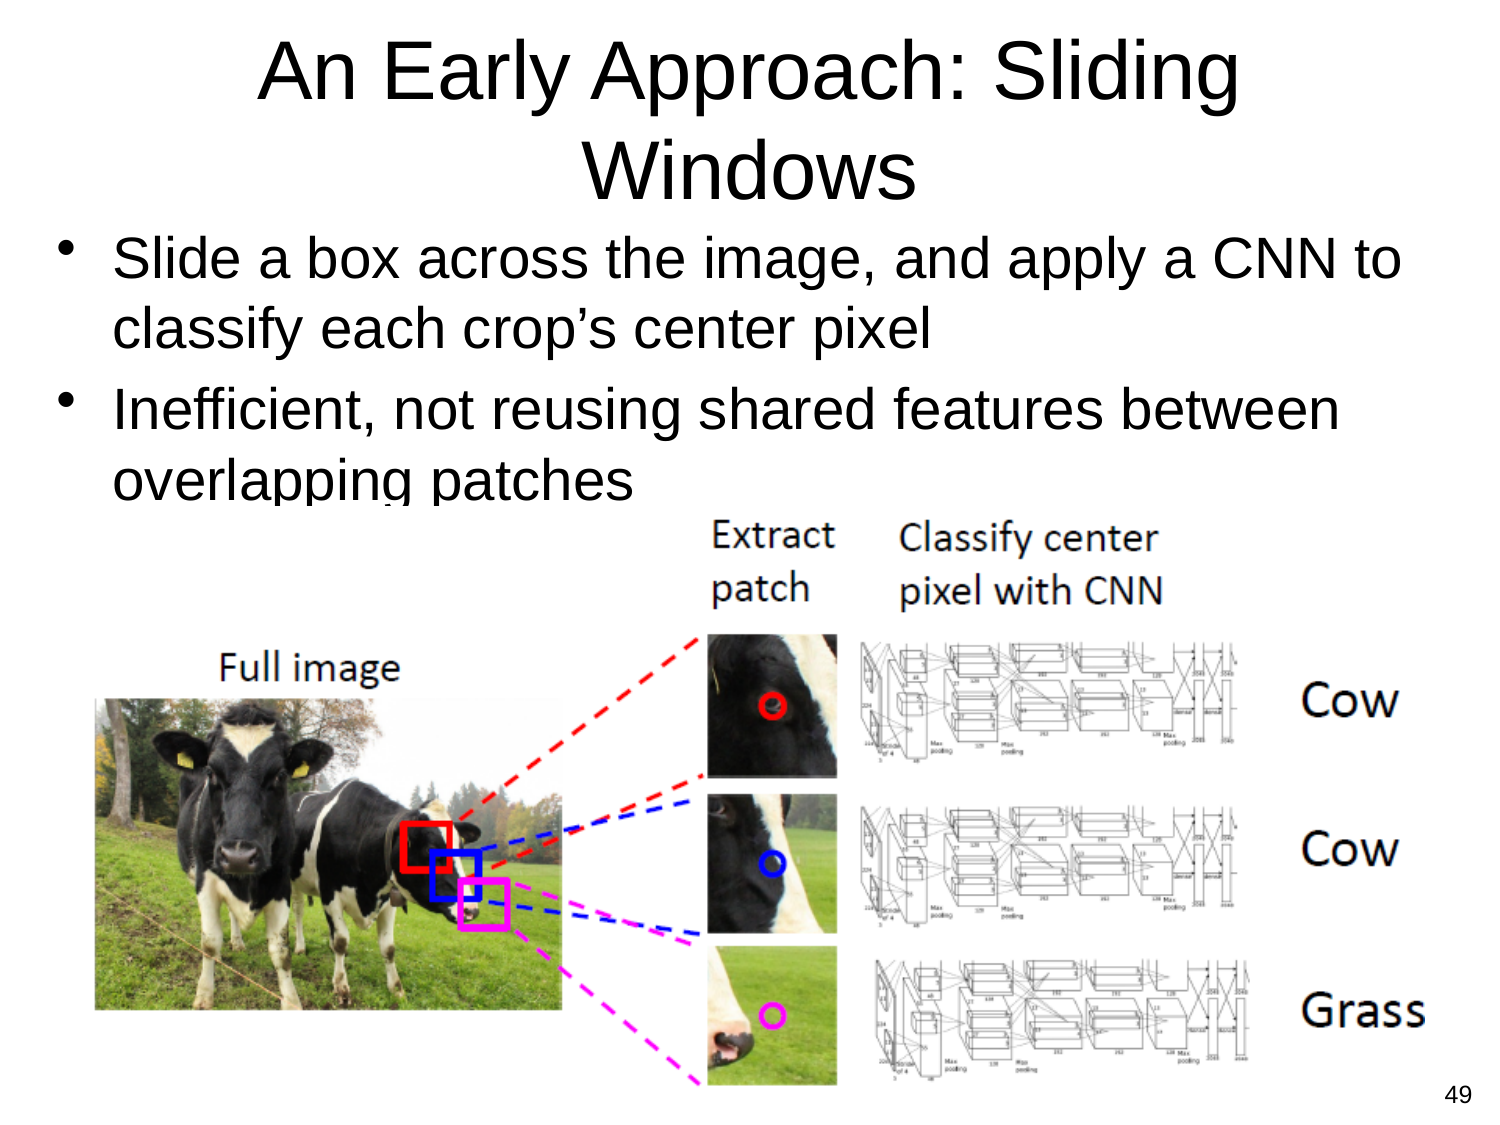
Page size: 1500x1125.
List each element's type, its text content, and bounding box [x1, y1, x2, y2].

picture [91, 506, 1426, 1092]
title An Early Approach: Sliding Windows [74, 44, 1426, 188]
slide_number 49 [1137, 1070, 1488, 1112]
list Slide a box across the image, and apply a CNN to classify each crop’s center pixel Inefficient, not reusing shared features between overlapping patches [41, 212, 1459, 1051]
